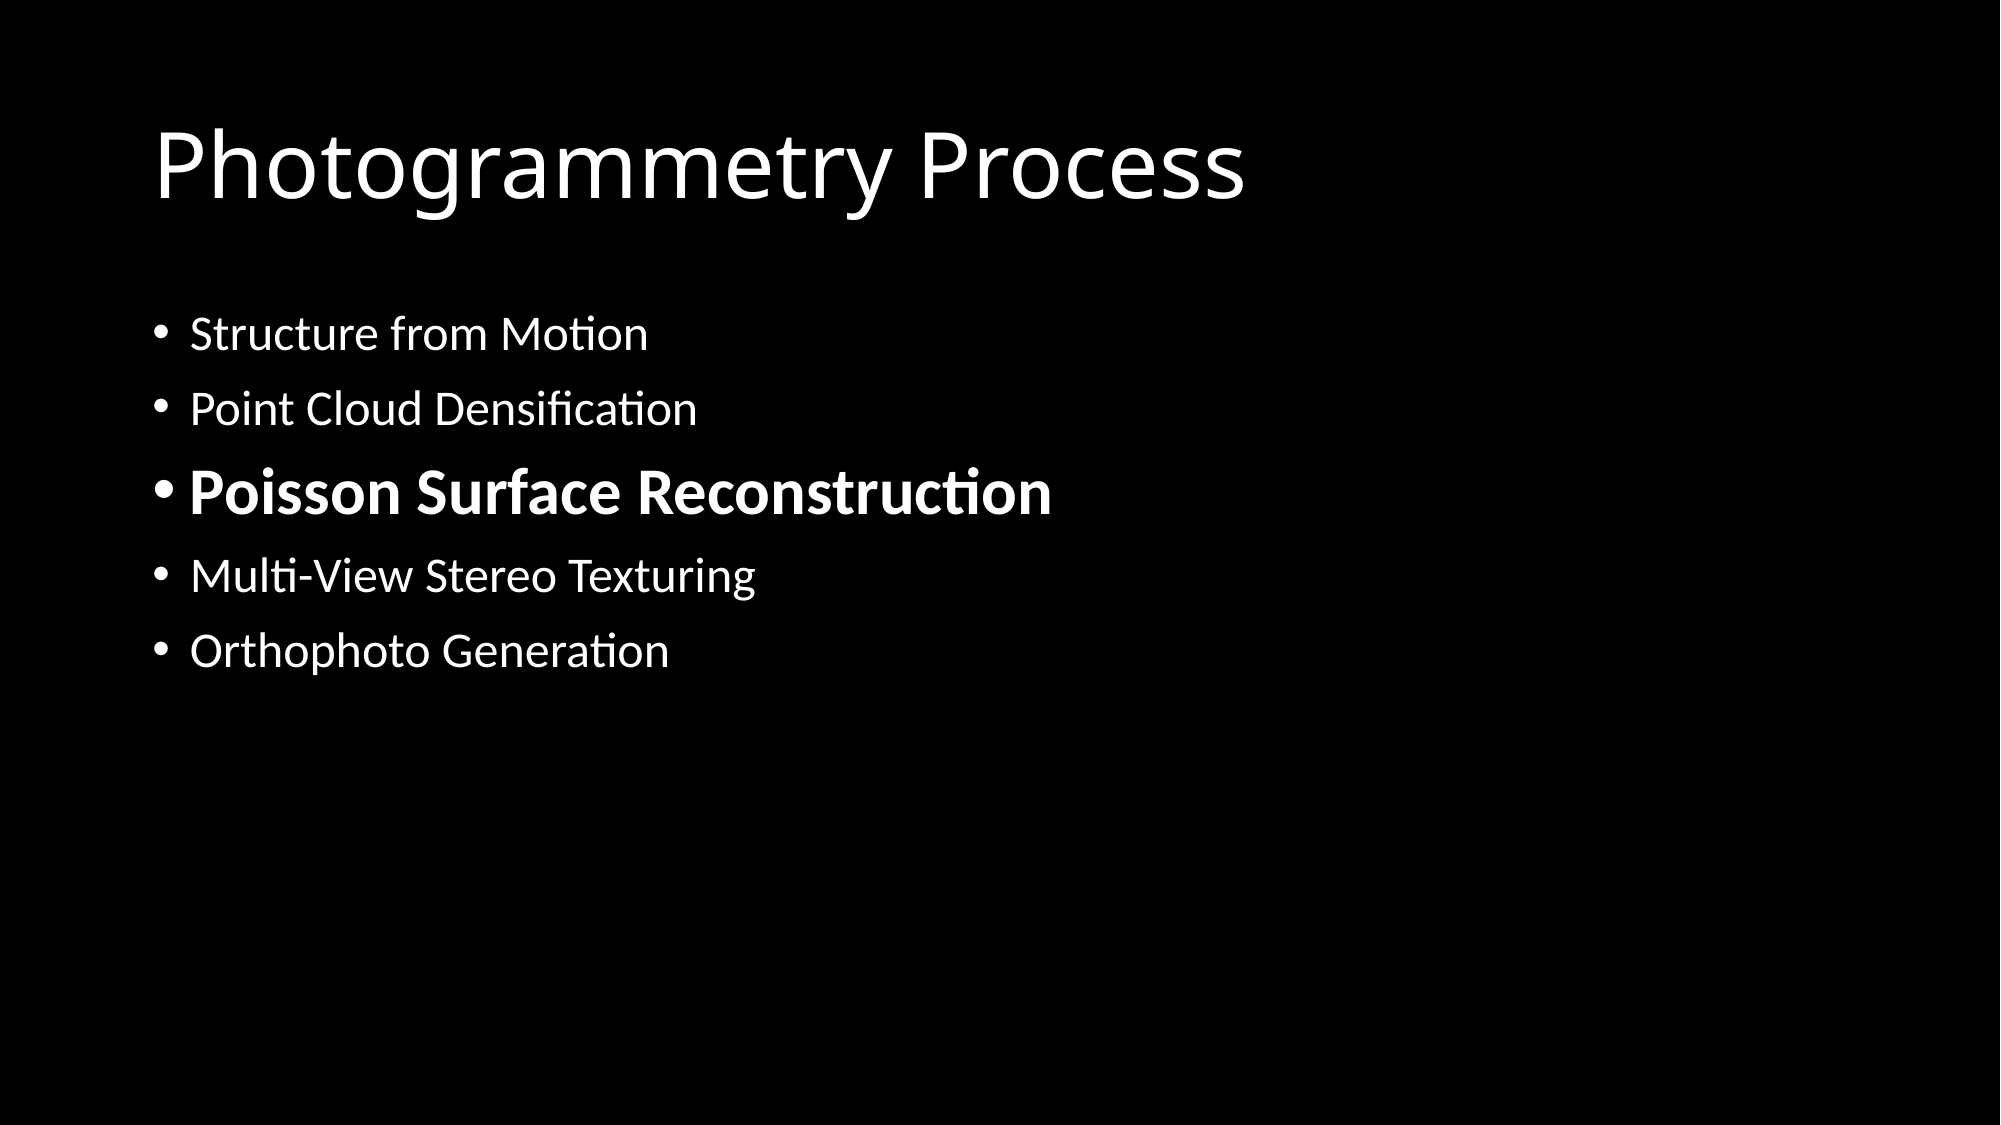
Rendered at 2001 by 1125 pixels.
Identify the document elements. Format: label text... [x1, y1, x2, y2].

list Structure from Motion Point Cloud Densification Poisson Surface Reconstruction Multi-View Stereo Texturing Orthophoto Generation [137, 299, 1863, 1014]
title Photogrammetry Process [137, 59, 1863, 278]
